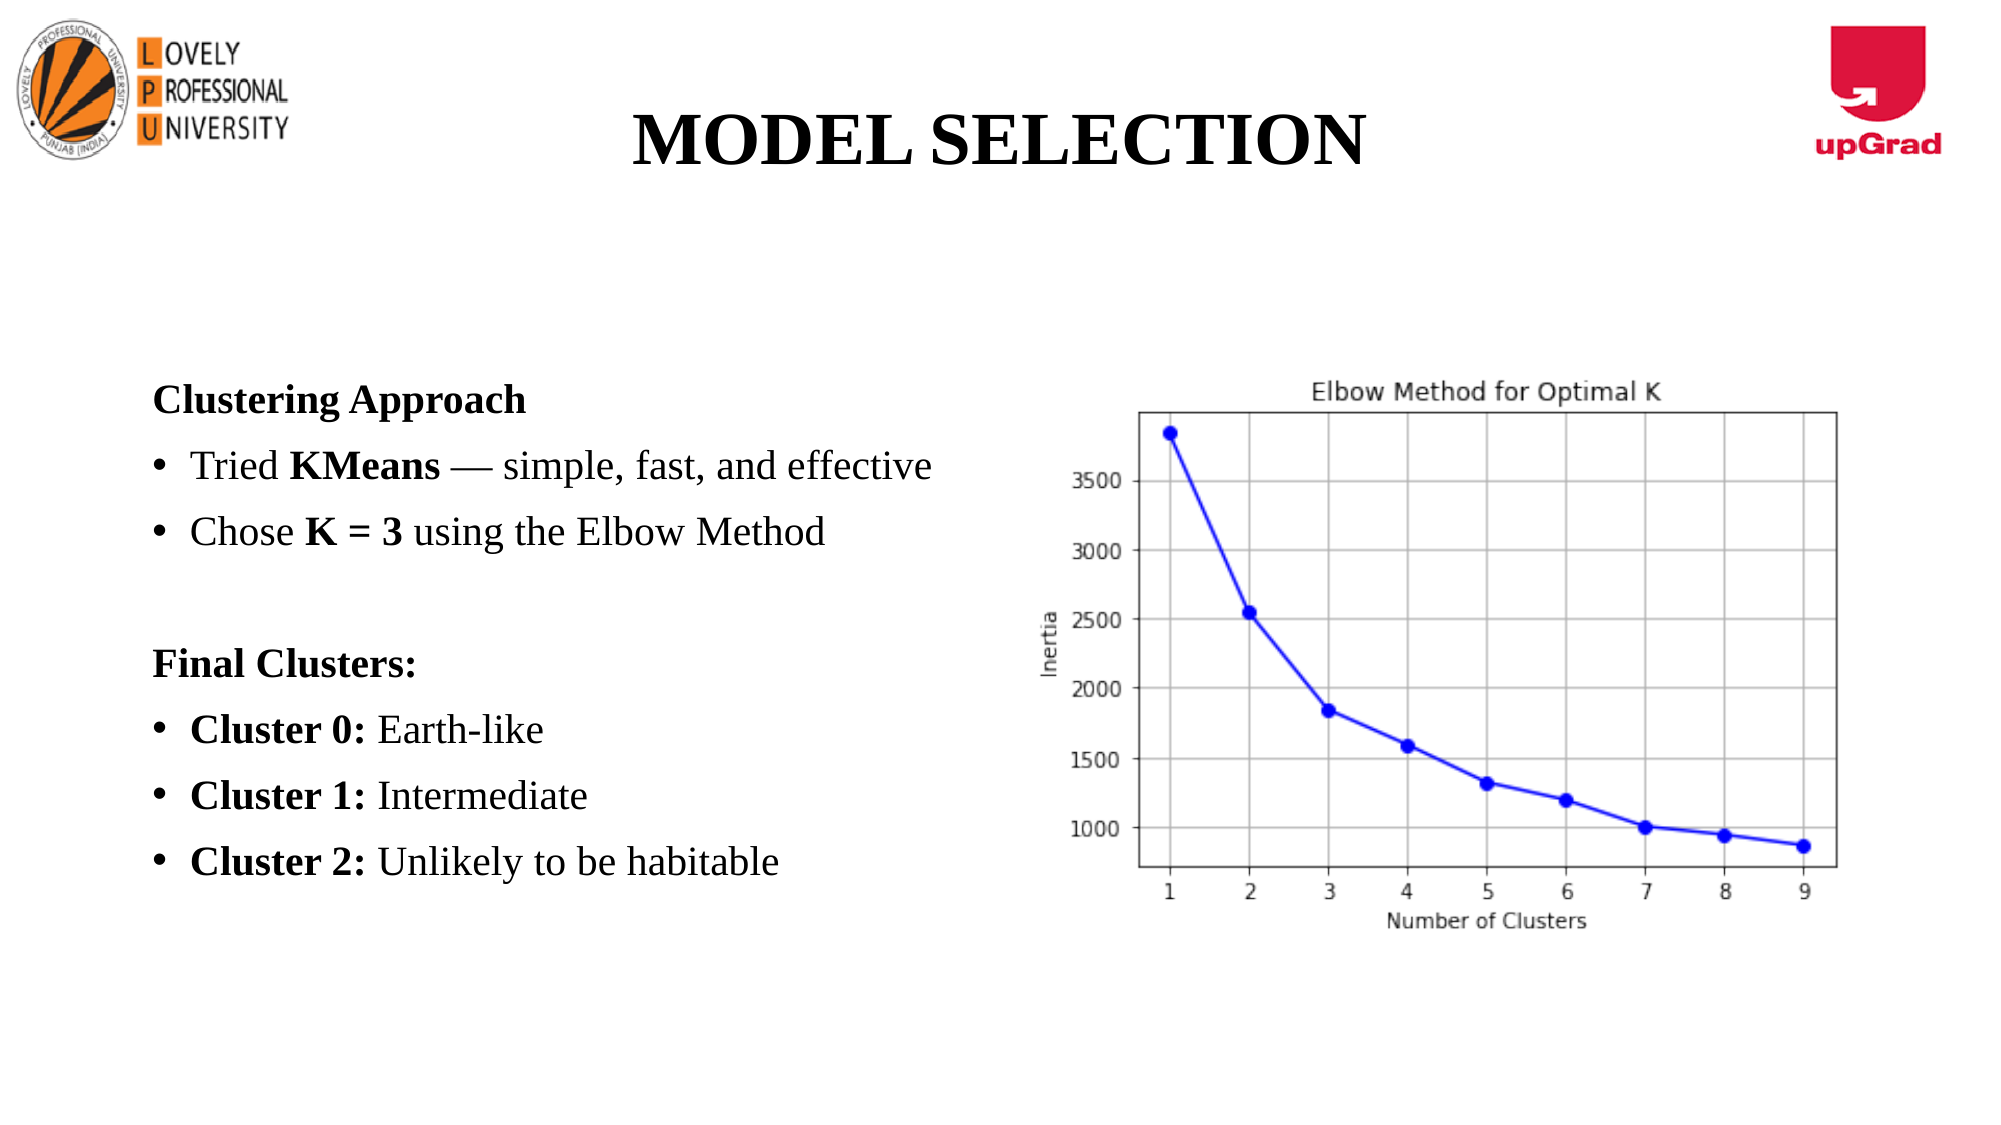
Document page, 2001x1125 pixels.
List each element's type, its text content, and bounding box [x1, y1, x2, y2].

picture [1761, 0, 2000, 185]
title MODEL SELECTION [137, 59, 1863, 221]
list Clustering Approach Tried KMeans — simple, fast, and effective Chose K = 3 using the Elbow Method Final Clusters: Cluster 0: Earth-like Cluster 1: Intermediate Cluster 2: Unlikely to be habitable [137, 299, 988, 1014]
picture [0, 0, 310, 185]
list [1026, 366, 1849, 946]
